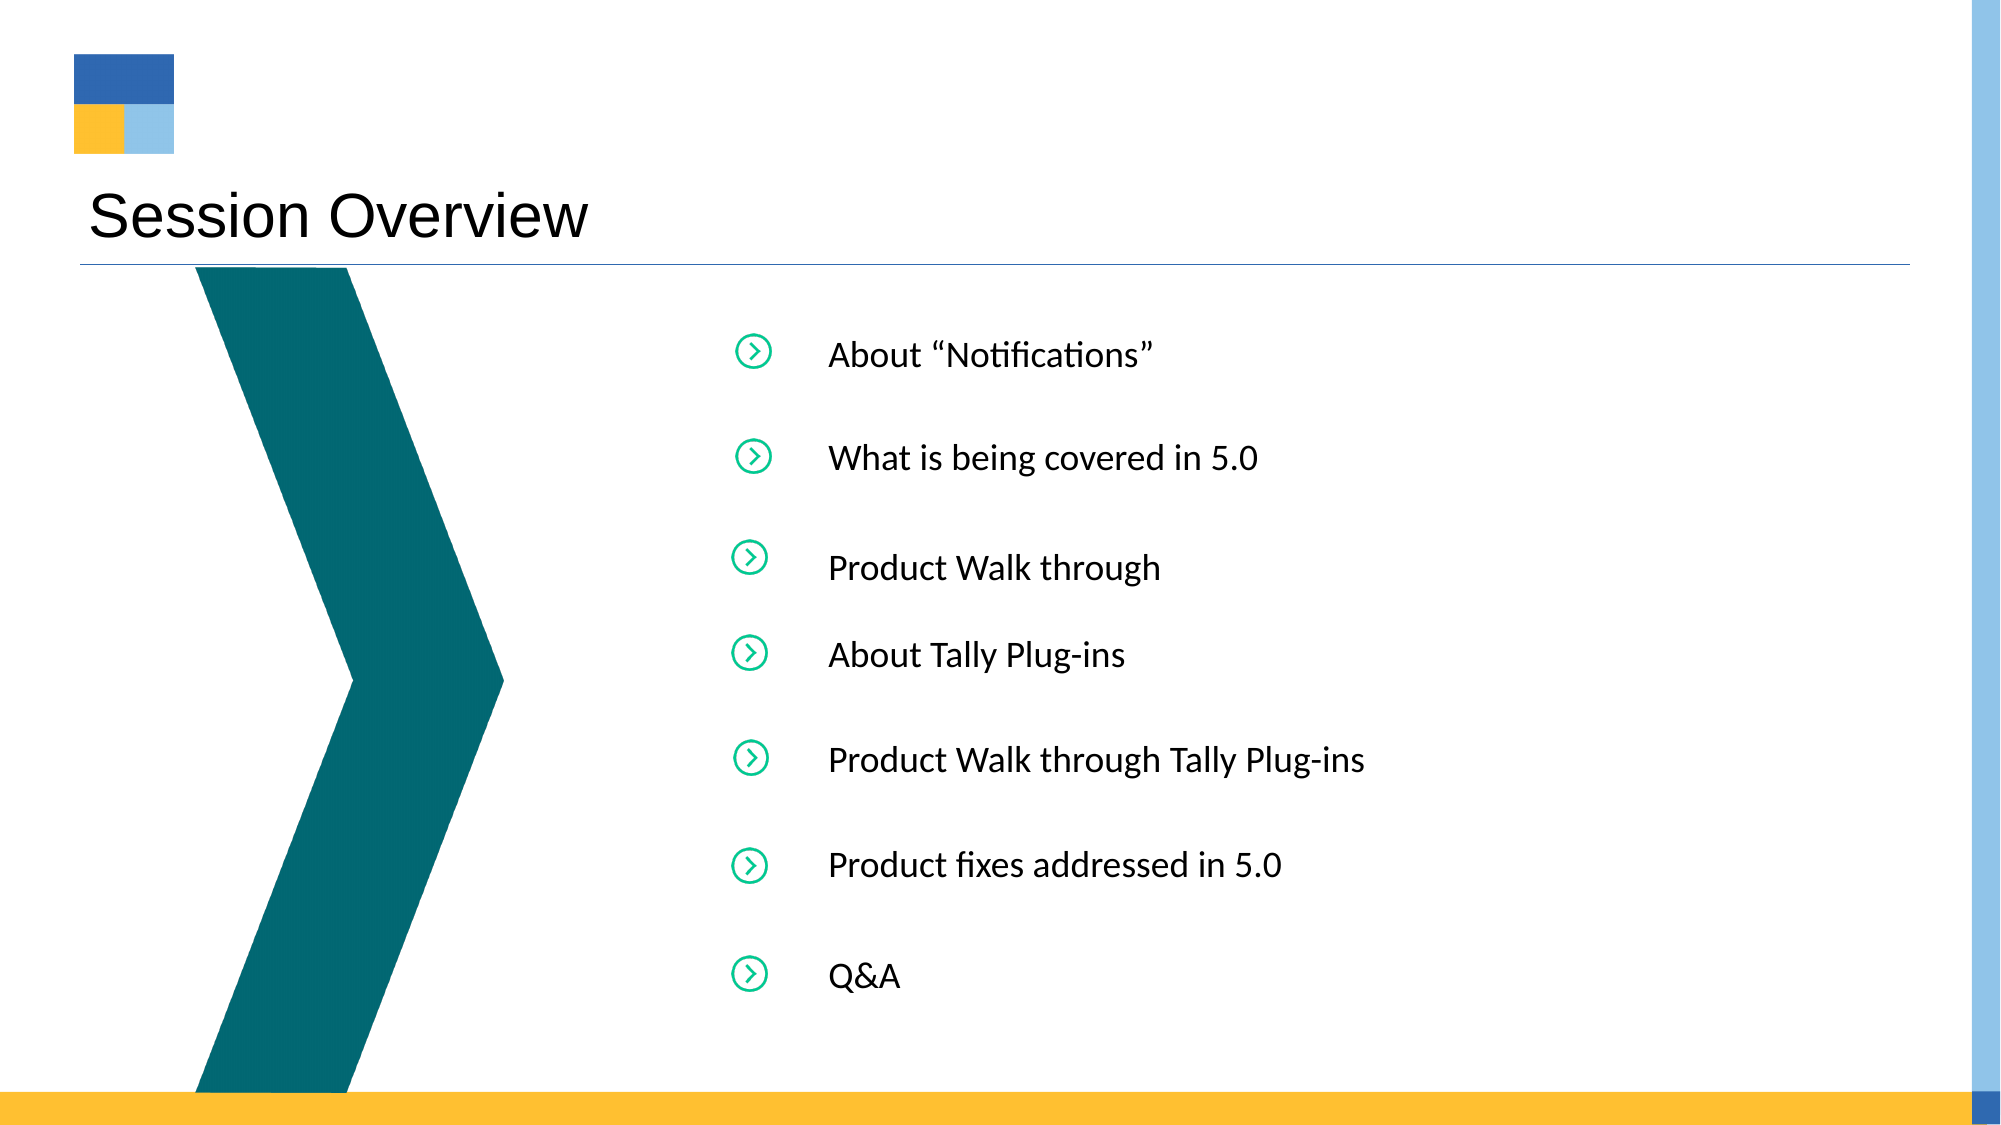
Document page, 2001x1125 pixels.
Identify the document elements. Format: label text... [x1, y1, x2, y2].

picture [735, 438, 772, 475]
picture [733, 739, 769, 776]
text_box Q&A [813, 943, 1816, 1004]
picture [731, 539, 768, 575]
picture [735, 333, 772, 369]
text_box Product fixes addressed in 5.0 [813, 832, 1816, 893]
picture [74, 54, 174, 154]
picture [731, 634, 768, 671]
text_box What is being covered in 5.0 [813, 426, 1816, 486]
text_box Product Walk through [813, 535, 1816, 596]
picture [195, 267, 504, 1093]
picture [731, 955, 768, 992]
text_box Product Walk through Tally Plug-ins [813, 727, 1816, 788]
text_box About “Notifications” [813, 322, 1816, 383]
title Session Overview [74, 176, 1904, 251]
text_box About Tally Plug-ins [813, 622, 1816, 682]
picture [731, 847, 768, 884]
